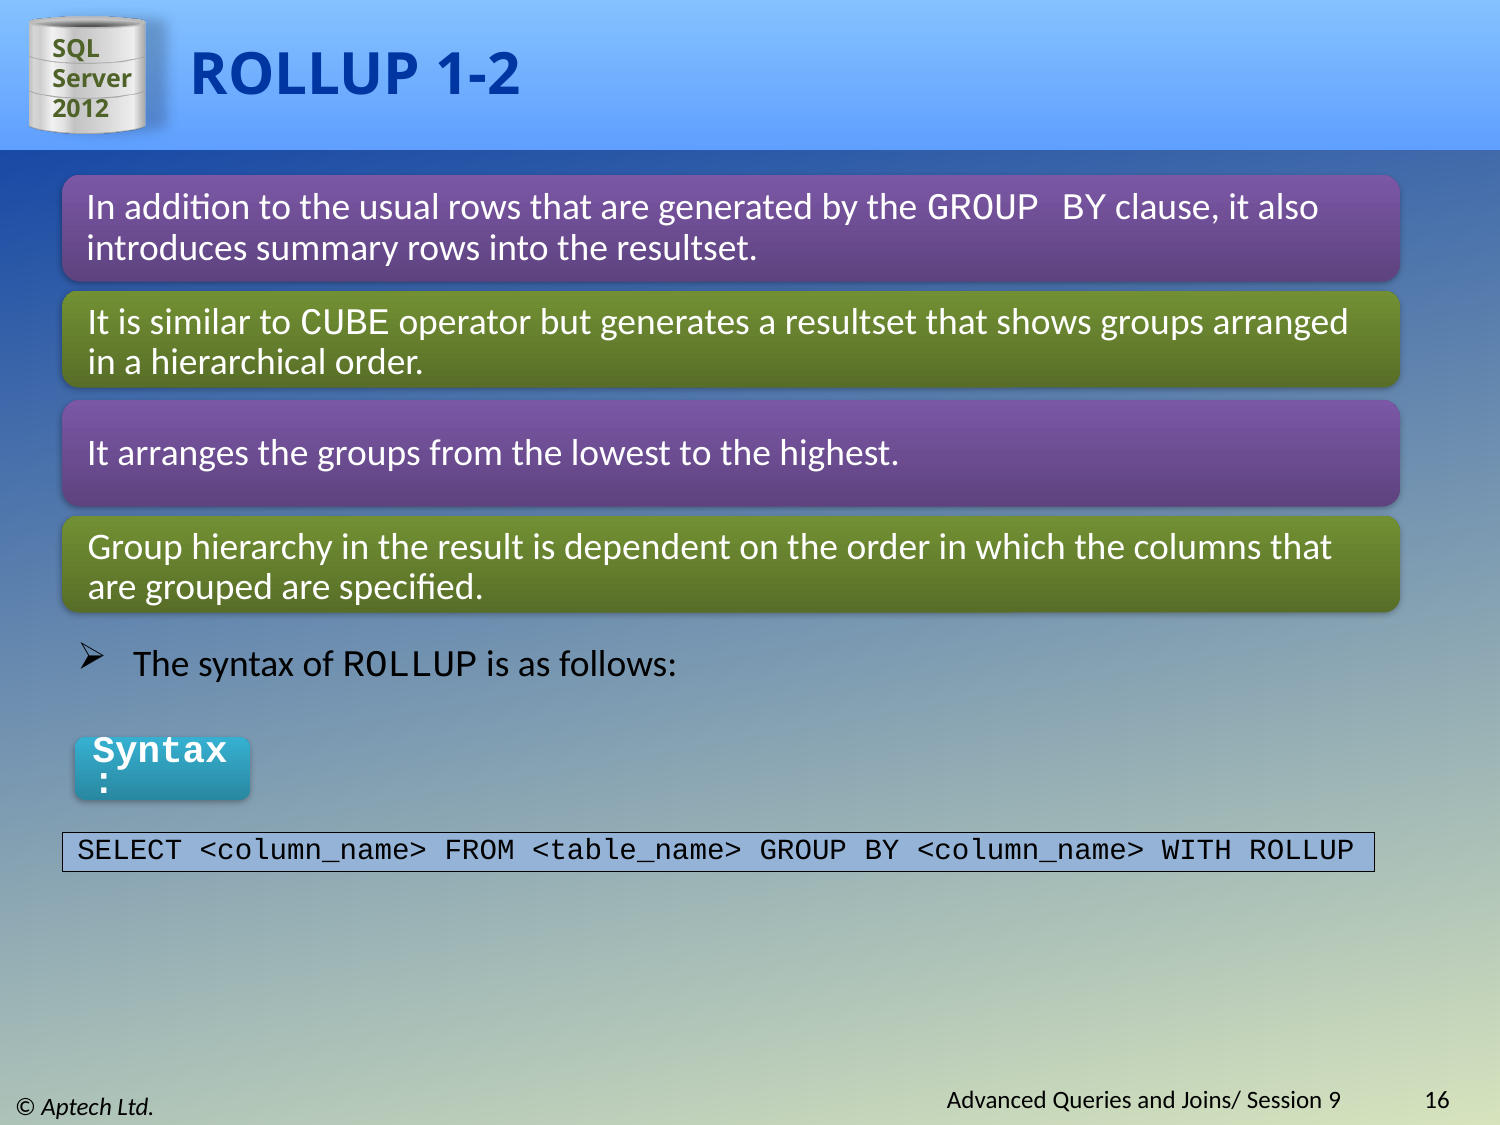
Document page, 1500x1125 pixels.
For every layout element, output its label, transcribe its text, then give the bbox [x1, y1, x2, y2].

slide_number 16 [1363, 1084, 1465, 1113]
title ROLLUP 1-2 [174, 37, 1426, 106]
text_box The syntax of ROLLUP is as follows: [62, 631, 1438, 692]
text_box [62, 174, 1401, 274]
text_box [62, 399, 1401, 499]
text_box SELECT <column_name> FROM <table_name> GROUP BY <column_name> WITH ROLLUP [62, 832, 1375, 872]
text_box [62, 274, 1401, 388]
text_box Syntax: [75, 737, 250, 800]
picture [24, 0, 150, 150]
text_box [62, 499, 1401, 613]
footer Advanced Queries and Joins/ Session 9 [375, 1084, 1363, 1113]
